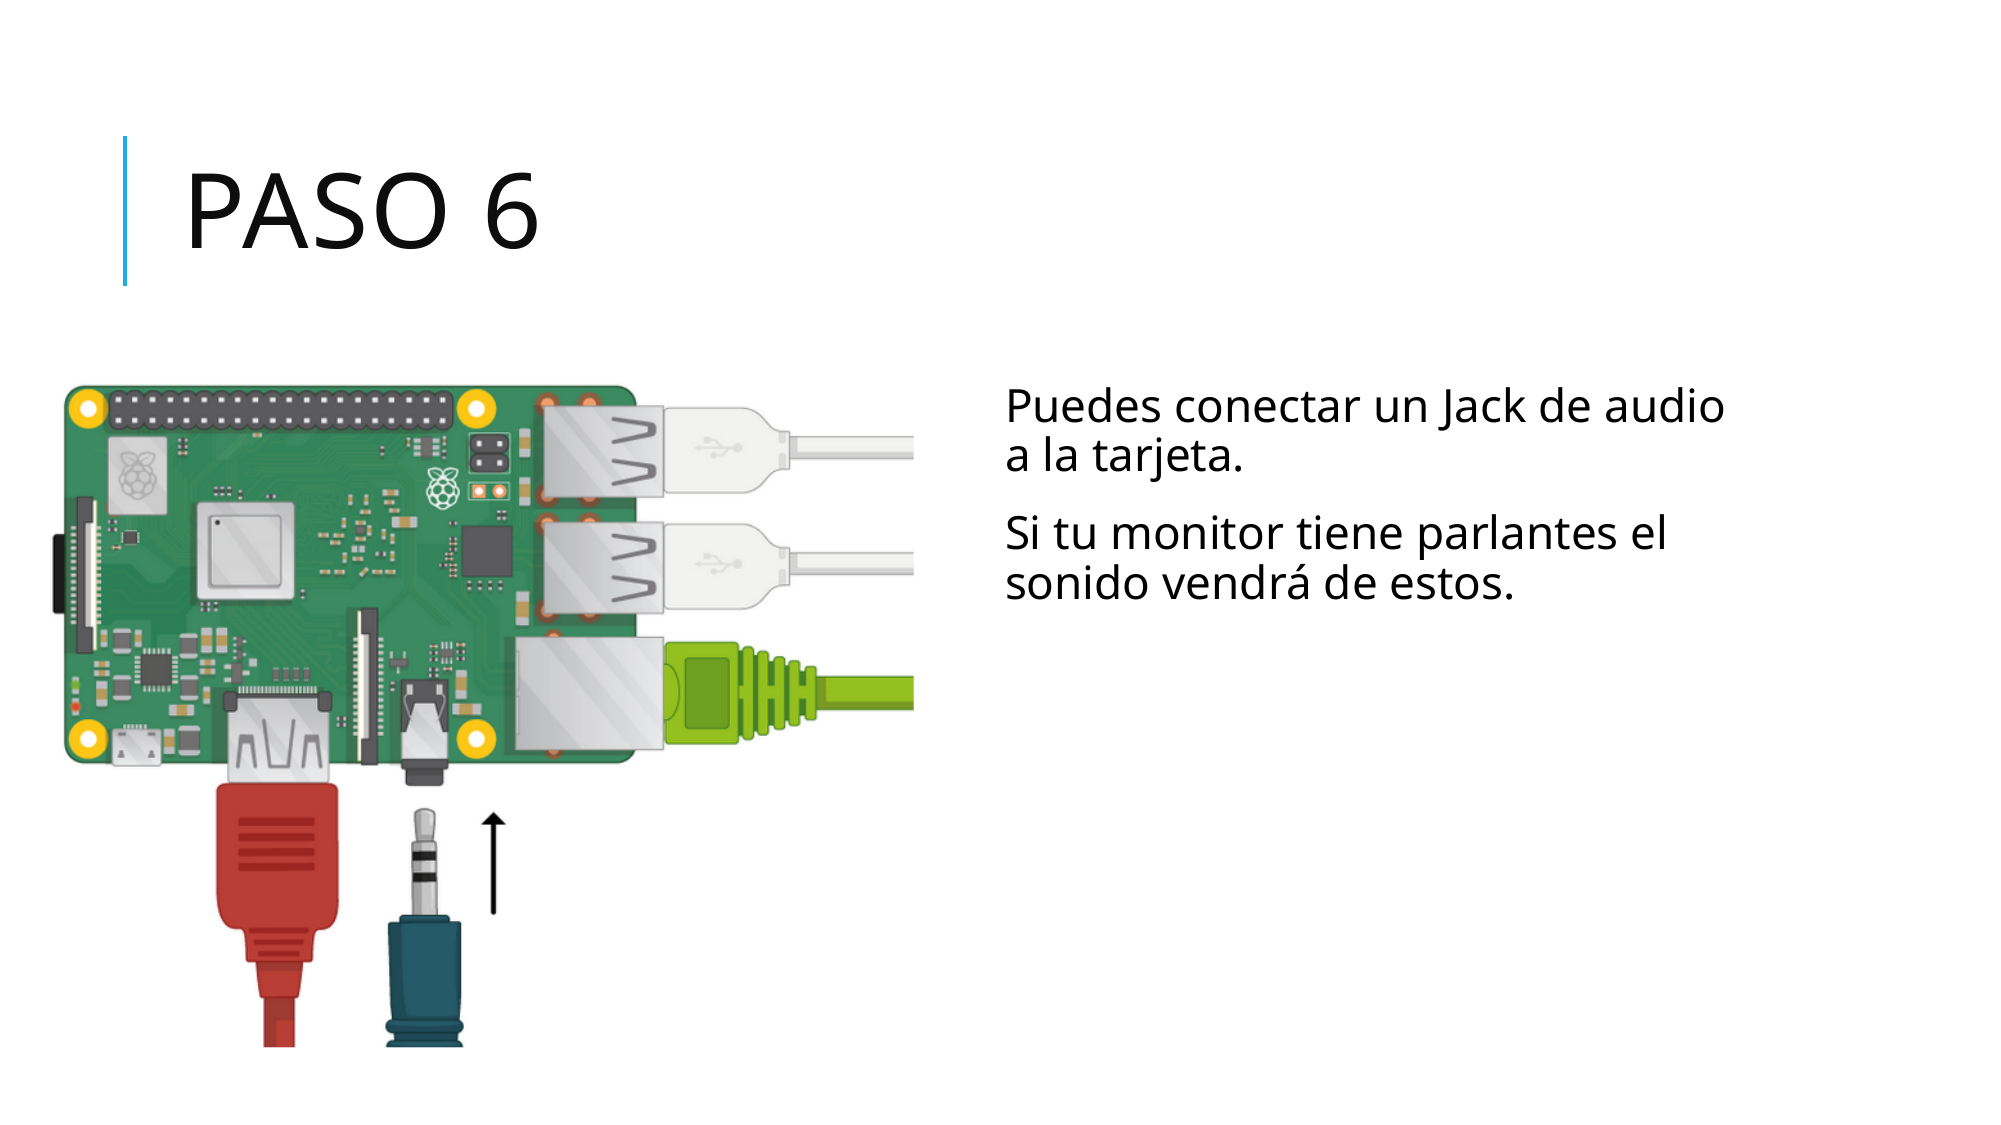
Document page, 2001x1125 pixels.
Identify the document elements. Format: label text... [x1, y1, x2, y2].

list Puedes conectar un Jack de audio a la tarjeta. Si tu monitor tiene parlantes el sonido vendrá de estos. [982, 375, 1763, 1035]
title Paso 6 [168, 96, 1763, 342]
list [48, 369, 932, 1052]
